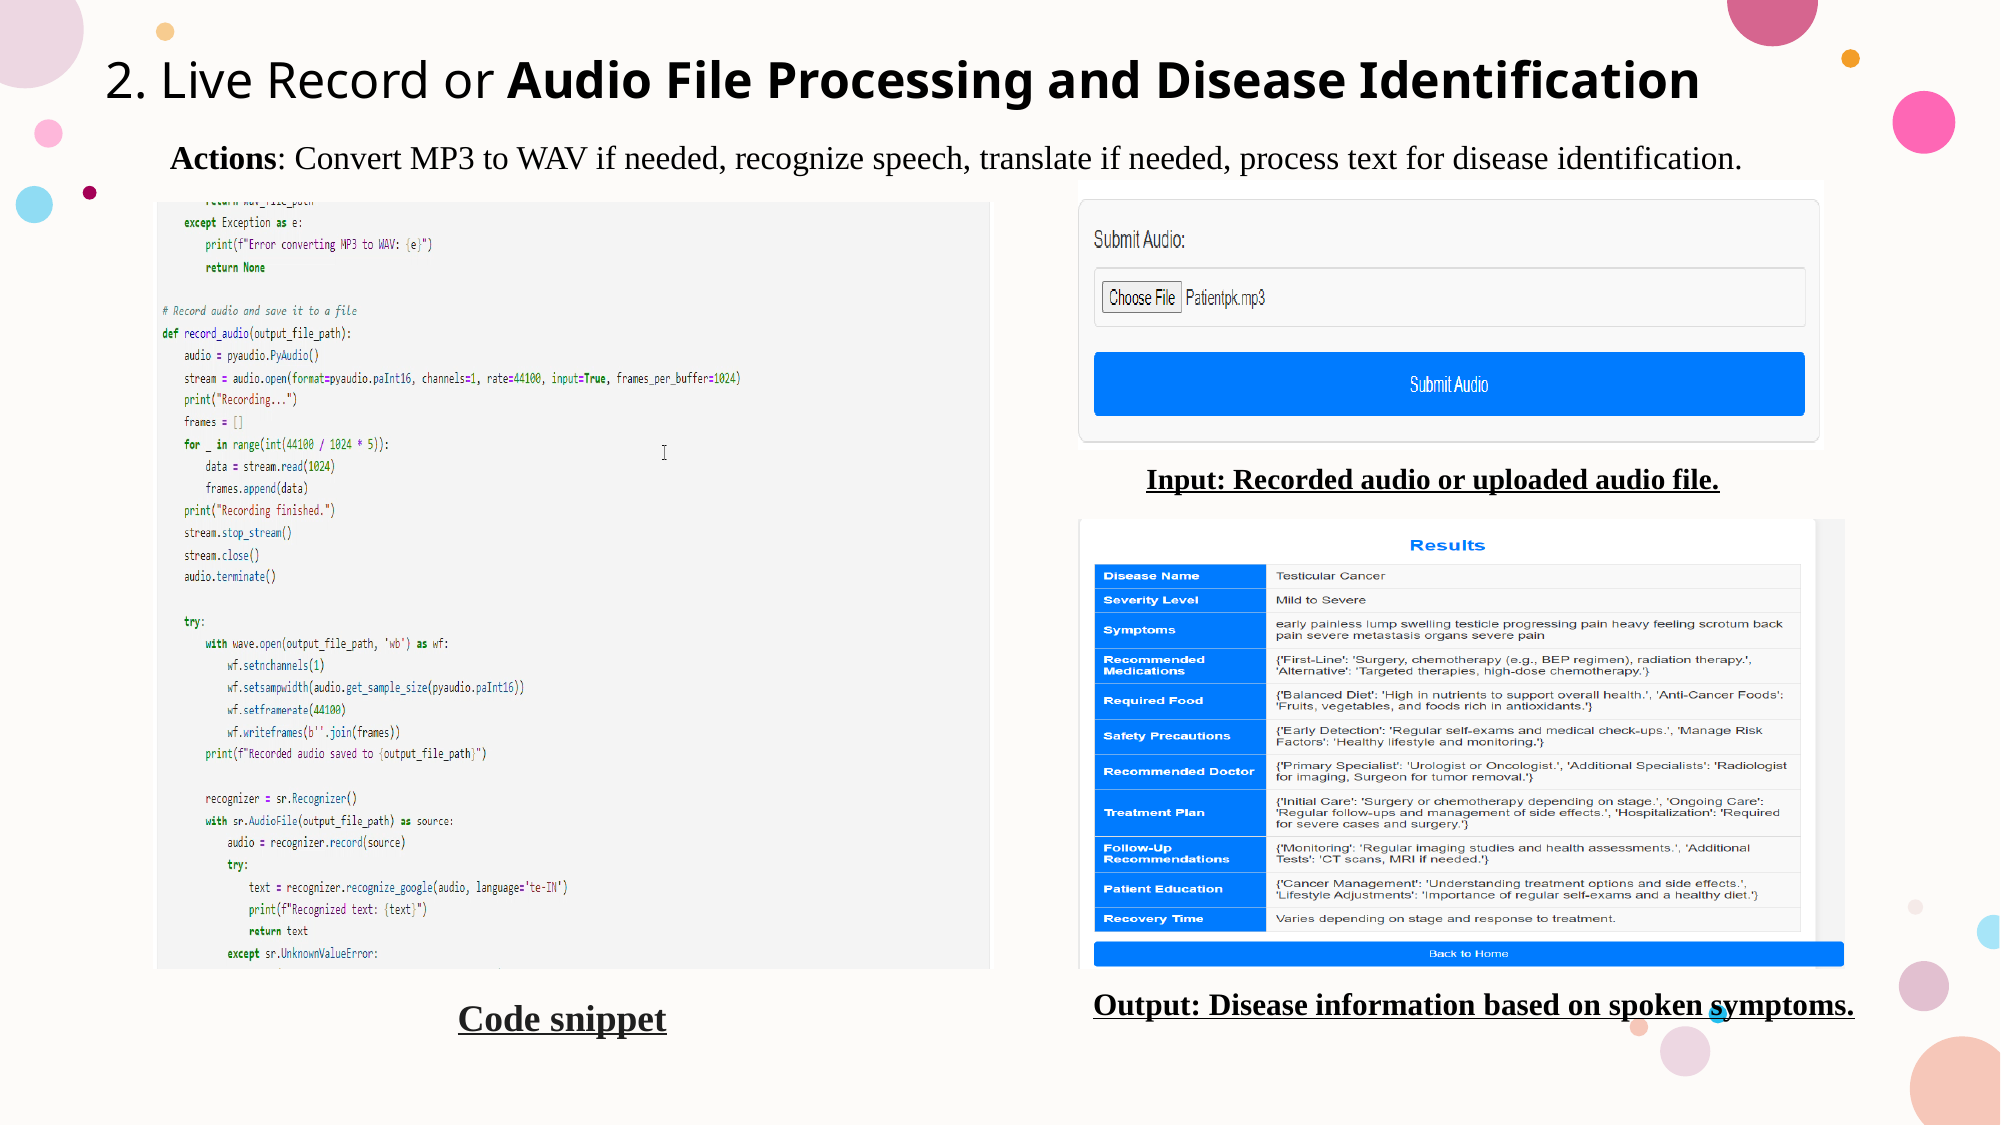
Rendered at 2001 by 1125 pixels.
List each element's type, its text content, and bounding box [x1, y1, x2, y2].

picture [1078, 180, 1824, 450]
picture [1078, 519, 1845, 970]
text_box Input: Recorded audio or uploaded audio file. [1131, 452, 2000, 503]
text_box 2. Live Record or Audio File Processing and Disease Identification [91, 41, 1971, 117]
text_box Actions: Convert MP3 to WAV if needed, recognize speech, translate if needed, process text for disease identification. [155, 128, 1845, 184]
text_box Code snippet [29, 986, 1095, 1046]
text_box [152, 201, 995, 970]
text_box Output: Disease information based on spoken symptoms. [1078, 976, 1971, 1030]
